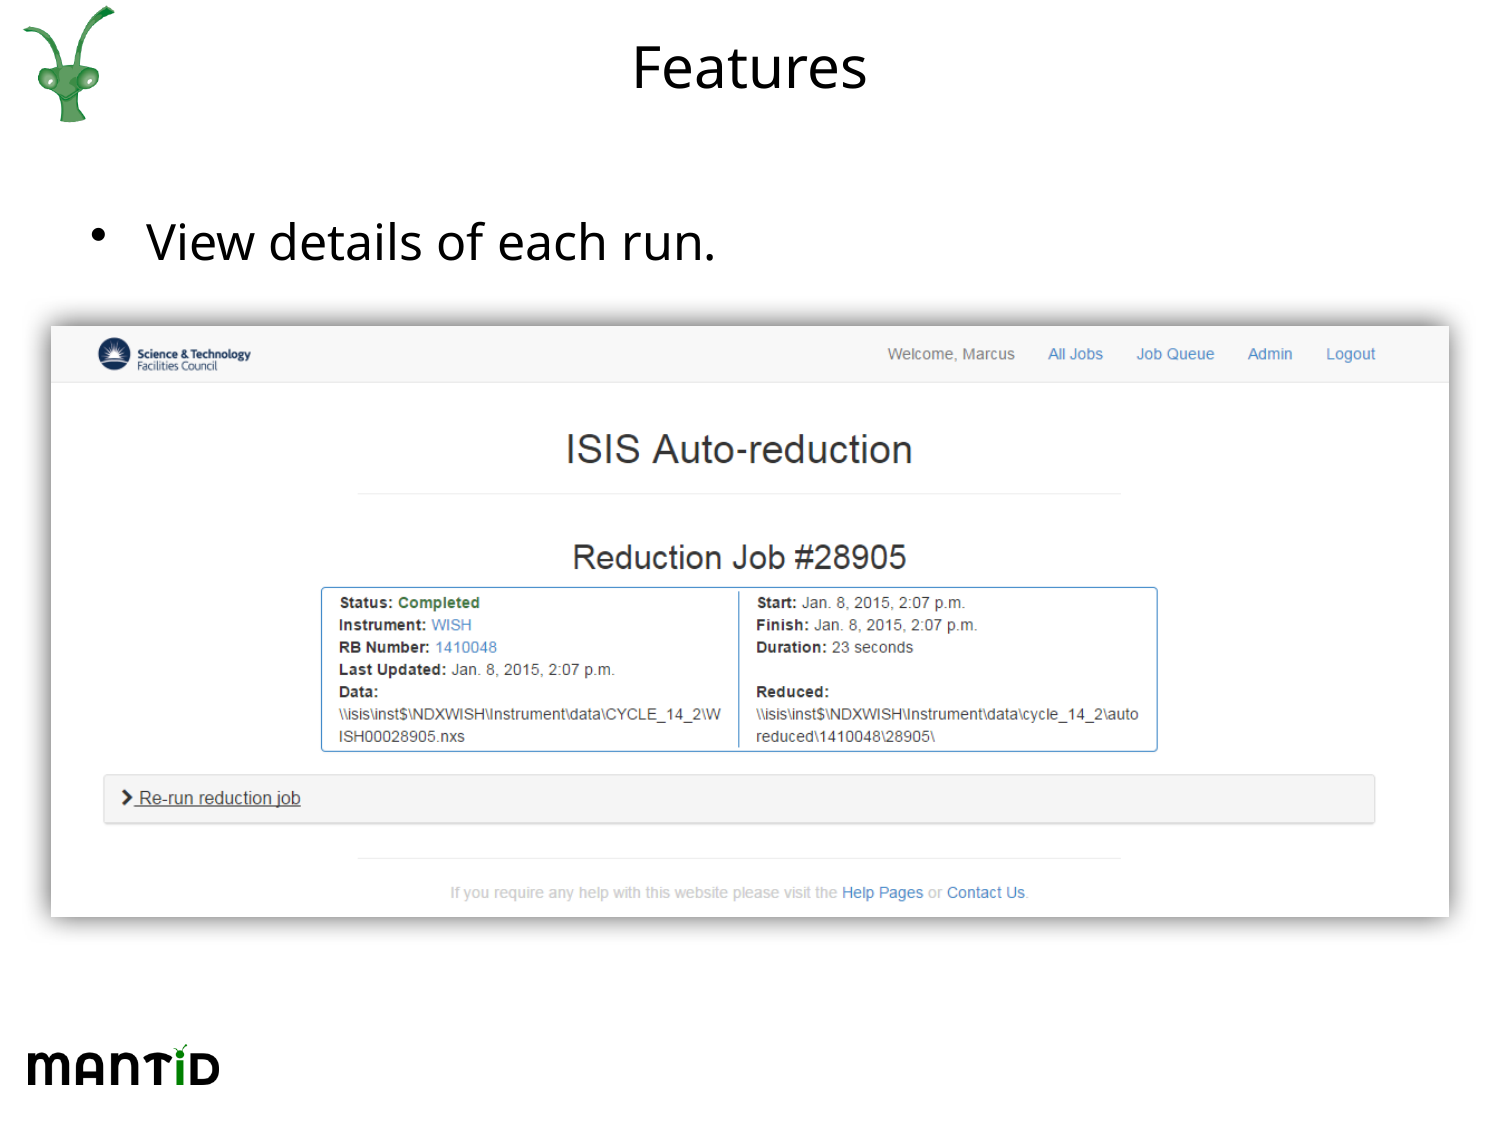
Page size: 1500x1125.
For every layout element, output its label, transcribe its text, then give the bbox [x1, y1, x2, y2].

title Features [75, 0, 1425, 160]
picture [0, 0, 75, 127]
picture [51, 326, 1449, 918]
list View details of each run. [75, 203, 1425, 303]
picture [28, 1044, 219, 1085]
